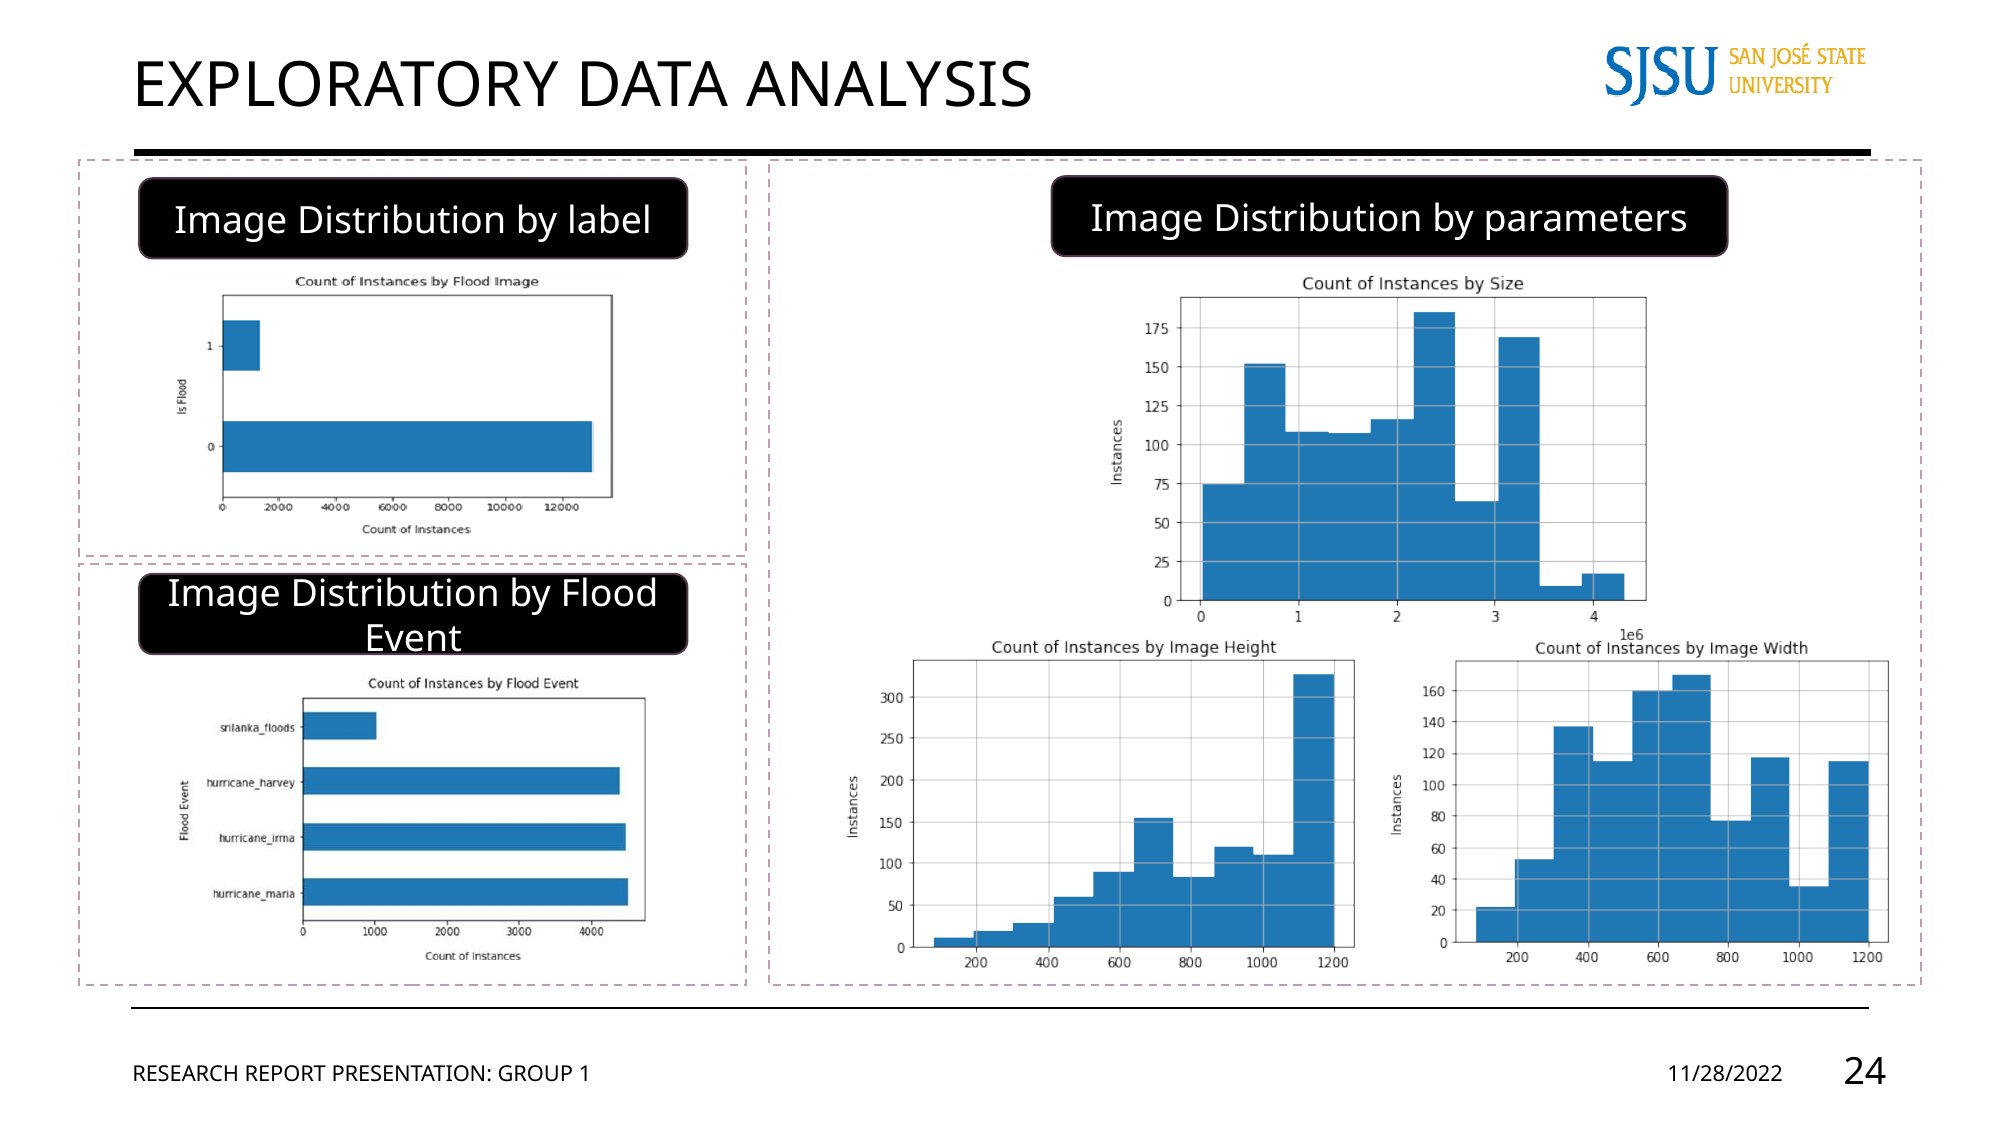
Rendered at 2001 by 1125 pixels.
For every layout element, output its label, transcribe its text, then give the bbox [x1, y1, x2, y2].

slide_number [1372, 1042, 1791, 1103]
picture [834, 269, 1893, 977]
text_box [78, 159, 747, 557]
text_box [768, 159, 1922, 986]
footer RESEARCH REPORT PRESENTATION: GROUP 1 [117, 1042, 862, 1103]
picture [139, 260, 638, 541]
text_box Image Distribution by parameters [1050, 175, 1729, 258]
picture [179, 676, 646, 960]
text_box [78, 563, 747, 986]
text_box Image Distribution by Flood Event [138, 572, 689, 656]
picture [1604, 7, 1866, 131]
title Exploratory Data Analysis [117, 36, 1605, 147]
text_box Image Distribution by label [138, 177, 689, 260]
slide_number 24 [1791, 1042, 1902, 1103]
